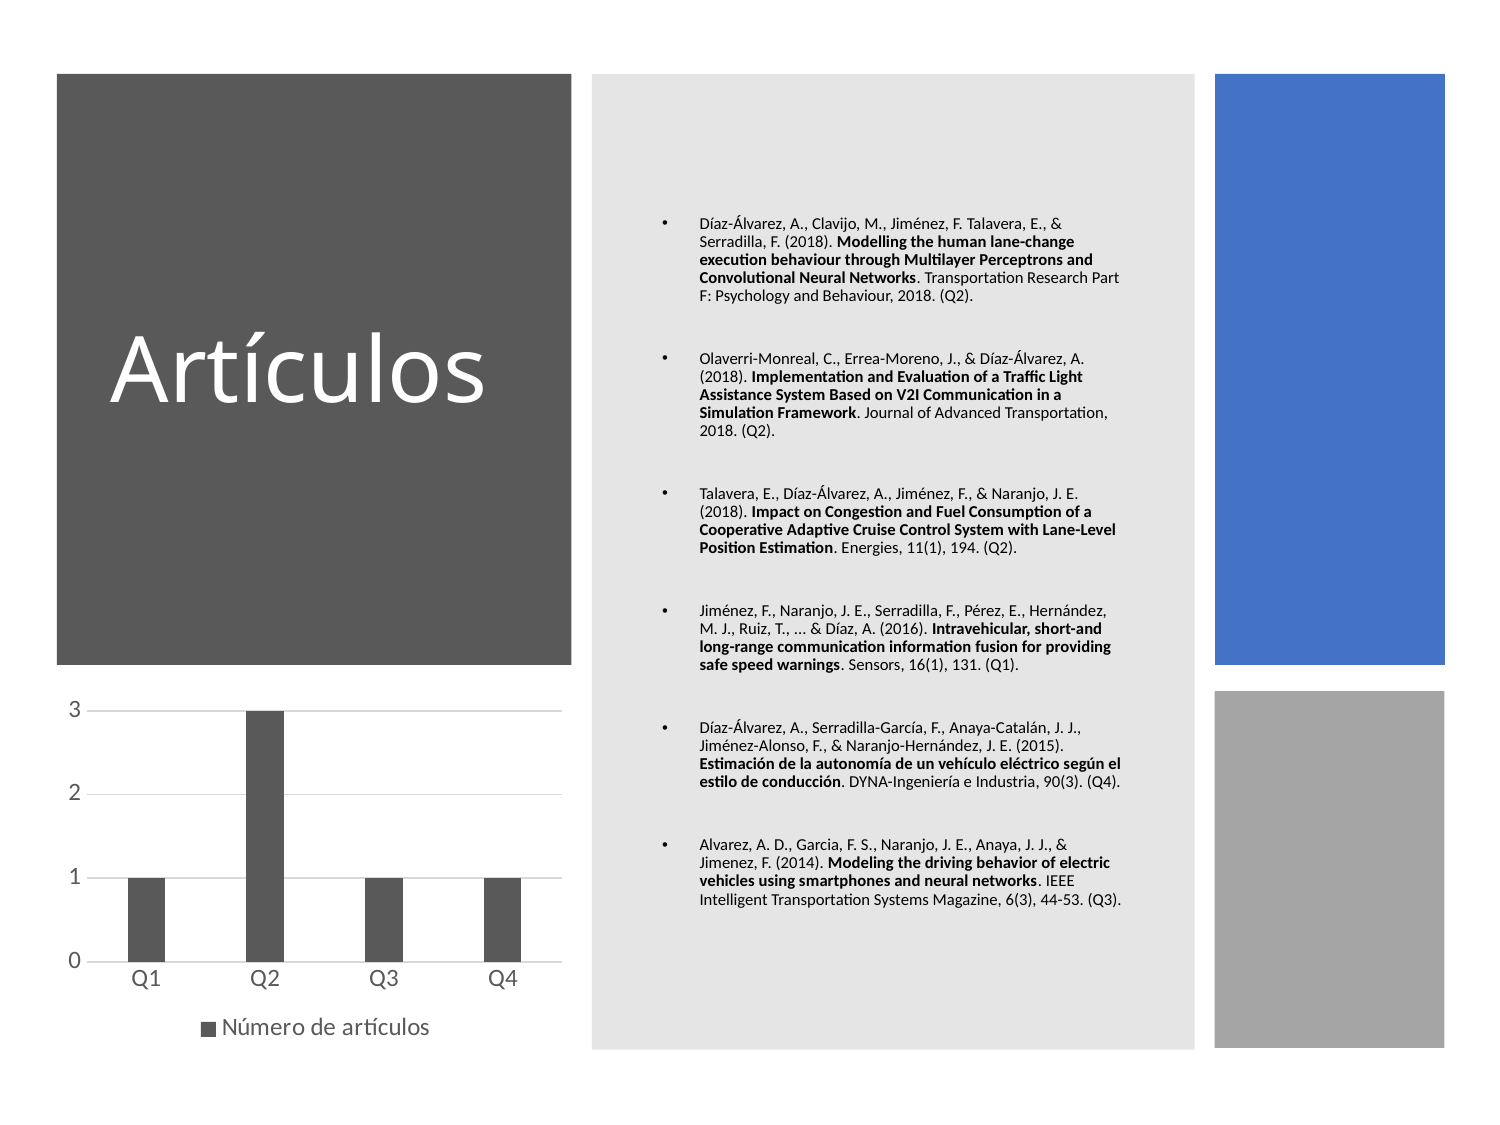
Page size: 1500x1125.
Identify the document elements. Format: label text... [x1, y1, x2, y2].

text_box [56, 73, 572, 666]
text_box [591, 73, 1196, 1051]
title Artículos [95, 125, 538, 621]
chart [57, 691, 573, 1048]
text_box [1214, 690, 1446, 1049]
list Díaz-Álvarez, A., Clavijo, M., Jiménez, F. Talavera, E., & Serradilla, F. (2018). Modelling the human lane-change execution behaviour through Multilayer Perceptrons and Convolutional Neural Networks. Transportation Research Part F: Psychology and Behaviour, 2018. (Q2). Olaverri-Monreal, C., Errea-Moreno, J., & Díaz-Álvarez, A. (2018). Implementation and Evaluation of a Traffic Light Assistance System Based on V2I Communication in a Simulation Framework. Journal of Advanced Transportation, 2018. (Q2). Talavera, E., Díaz-Álvarez, A., Jiménez, F., & Naranjo, J. E. (2018). Impact on Congestion and Fuel Consumption of a Cooperative Adaptive Cruise Control System with Lane-Level Position Estimation. Energies, 11(1), 194. (Q2). Jiménez, F., Naranjo, J. E., Serradilla, F., Pérez, E., Hernández, M. J., Ruiz, T., ... & Díaz, A. (2016). Intravehicular, short-and long-range communication information fusion for providing safe speed warnings. Sensors, 16(1), 131. (Q1). Díaz-Álvarez, A., Serradilla-García, F., Anaya-Catalán, J. J., Jiménez-Alonso, F., & Naranjo-Hernández, J. E. (2015). Estimación de la autonomía de un vehículo eléctrico según el estilo de conducción. DYNA-Ingeniería e Industria, 90(3). (Q4). Alvarez, A. D., Garcia, F. S., Naranjo, J. E., Anaya, J. J., & Jimenez, F. (2014). Modeling the driving behavior of electric vehicles using smartphones and neural networks. IEEE Intelligent Transportation Systems Magazine, 6(3), 44-53. (Q3). [647, 149, 1141, 975]
text_box [1214, 73, 1446, 666]
